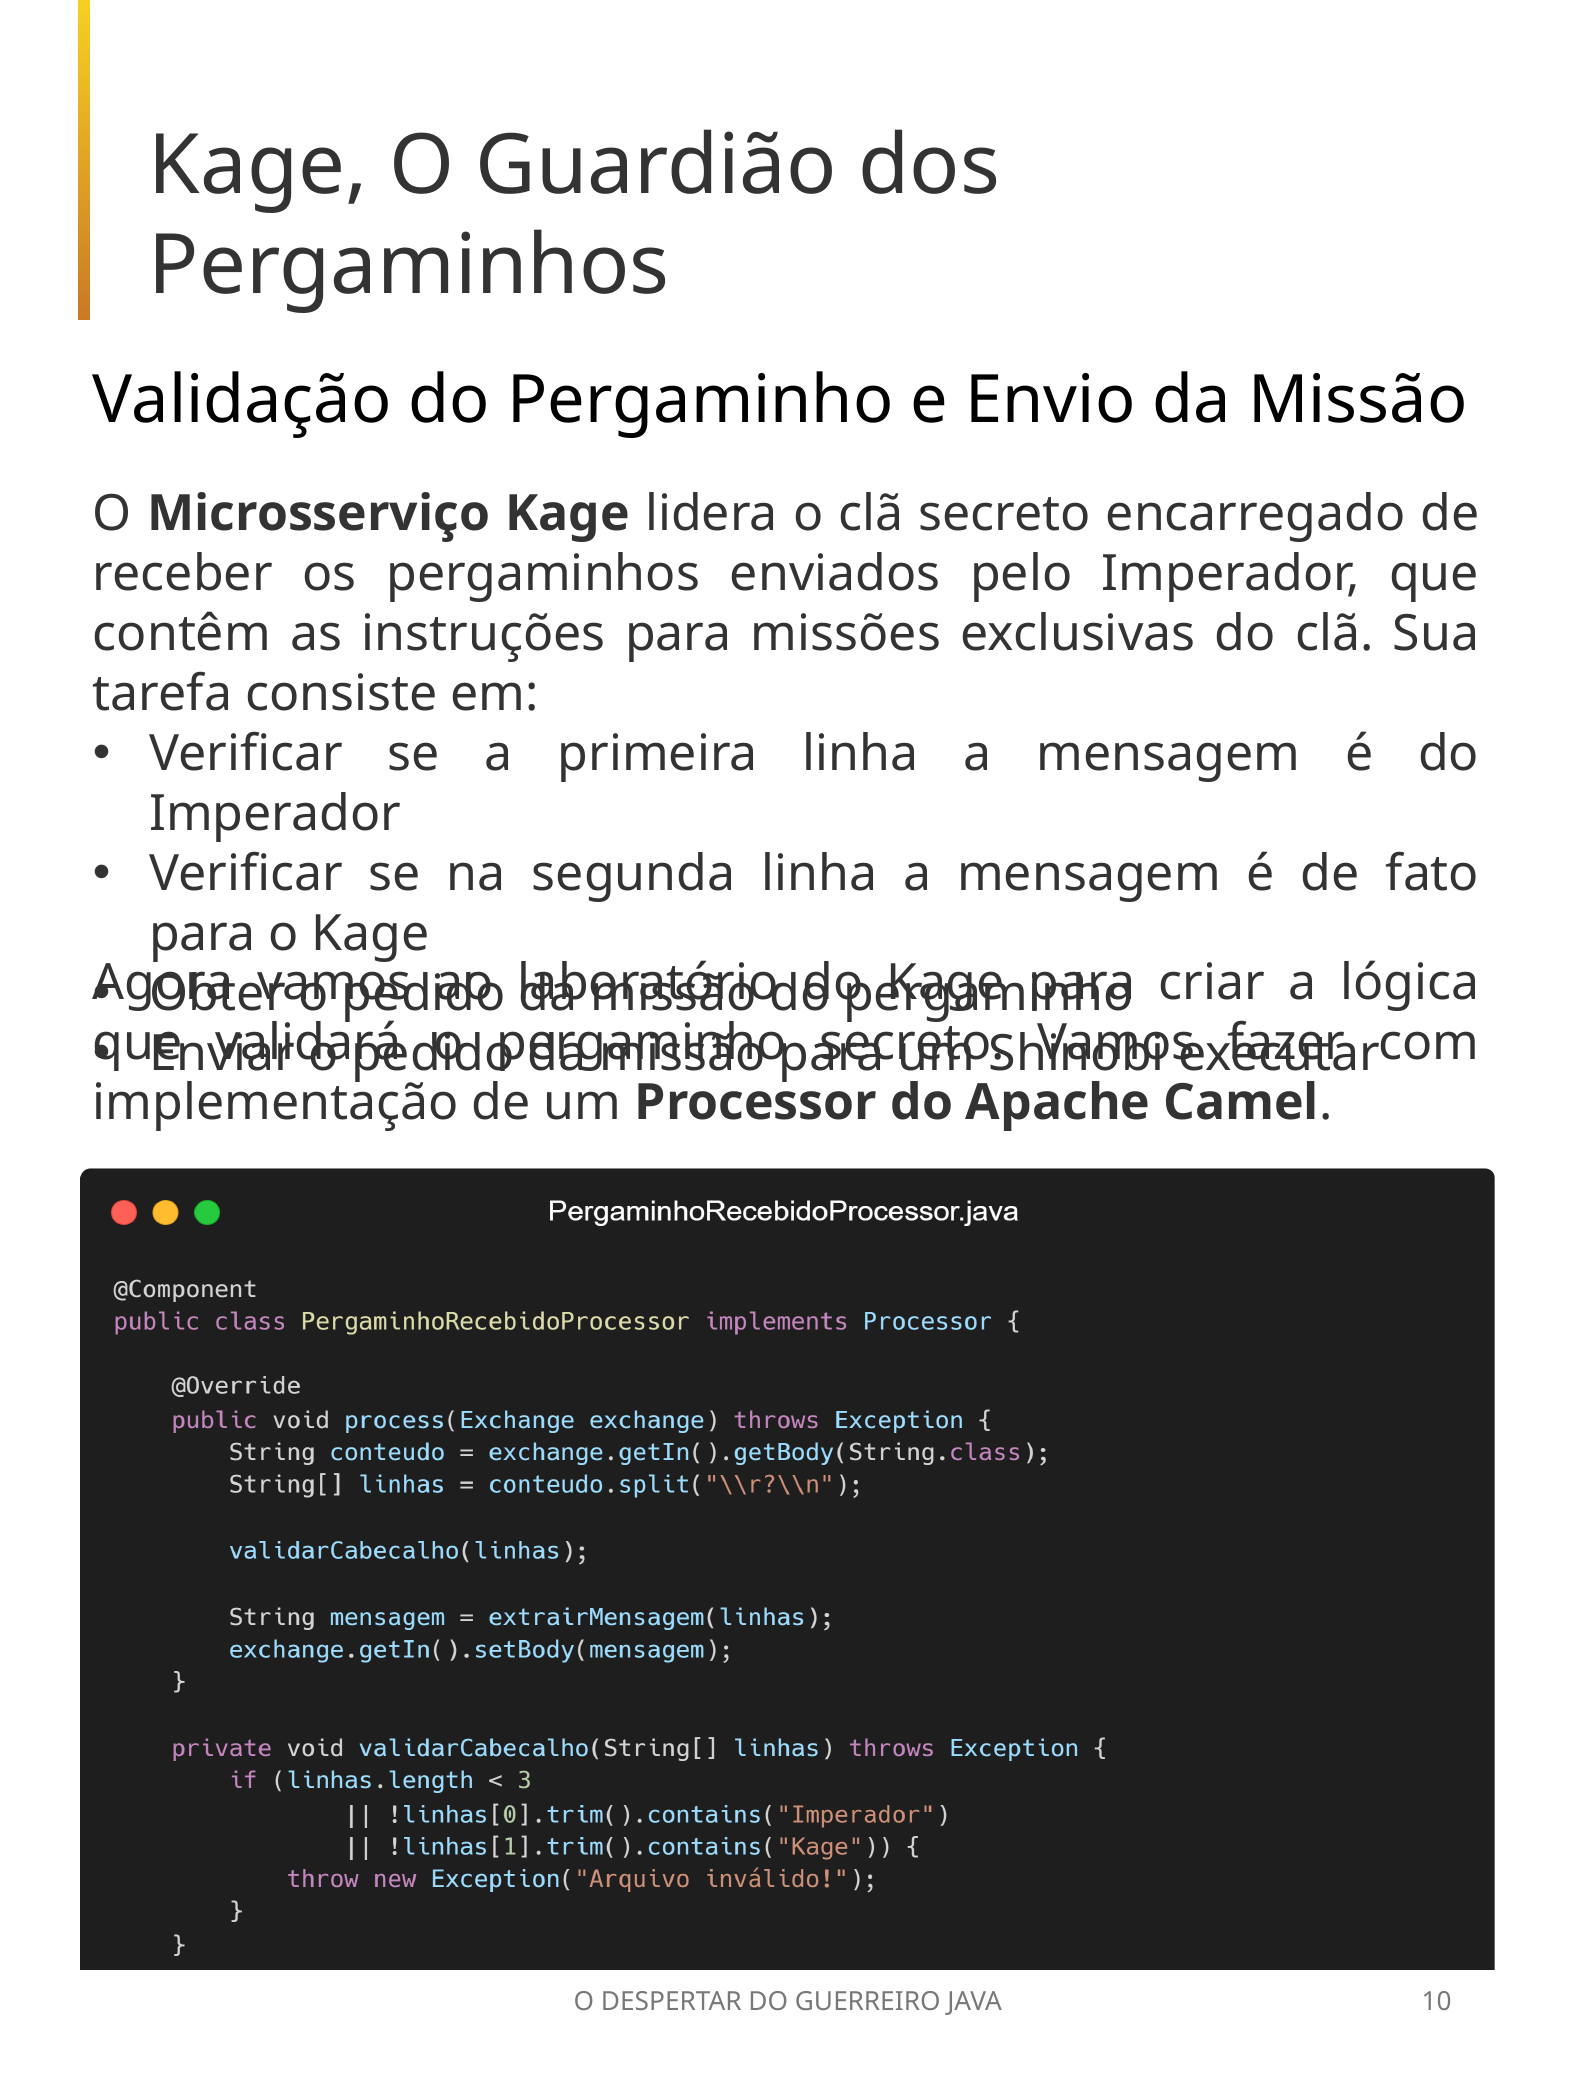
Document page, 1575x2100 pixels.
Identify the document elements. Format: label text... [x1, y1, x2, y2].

text_box Validação do Pergaminho e Envio da Missão [78, 348, 1495, 444]
footer O DESPERTAR DO GUERREIRO JAVA [521, 1971, 1054, 2059]
text_box Kage, O Guardião dos Pergaminhos [134, 102, 1495, 318]
picture [79, 1167, 1496, 1971]
slide_number 10 [1112, 1971, 1467, 2059]
text_box Agora vamos ao laboratório do Kage para criar a lógica que validará o pergaminho secreto. Vamos fazer com implementação de um Processor do Apache Camel. [78, 941, 1495, 1137]
text_box [77, 0, 91, 321]
text_box O Microsserviço Kage lidera o clã secreto encarregado de receber os pergaminhos enviados pelo Imperador, que contêm as instruções para missões exclusivas do clã. Sua tarefa consiste em: Verificar se a primeira linha a mensagem é do Imperador Verificar se na segunda linha a mensagem é de fato para o Kage Obter o pedido da missão do pergaminho Enviar o pedido da missão para um Shinobi executar [78, 473, 1495, 941]
